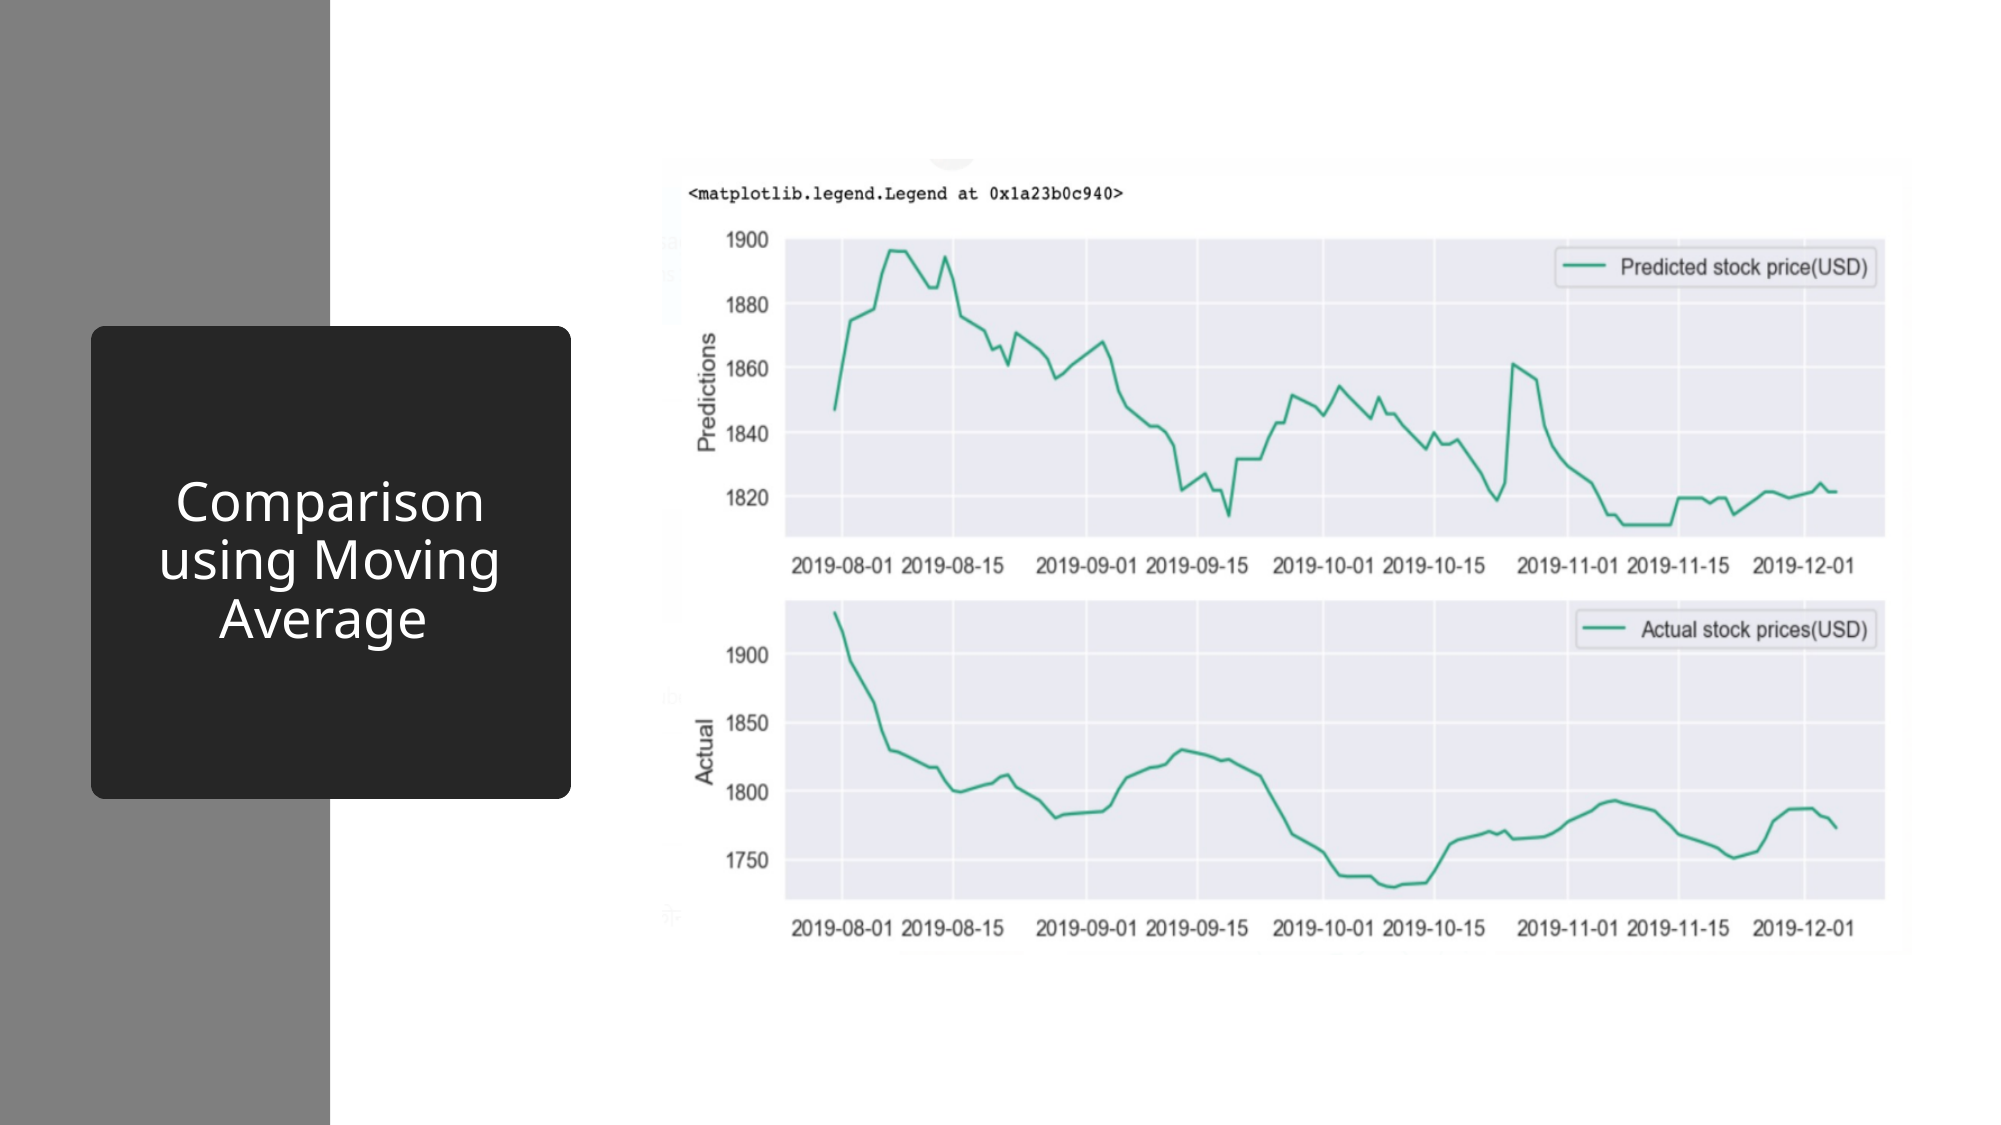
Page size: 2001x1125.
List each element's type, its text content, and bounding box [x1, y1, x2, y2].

text_box [331, 0, 2000, 1125]
picture [662, 143, 1912, 955]
title Comparison using Moving Average [105, 340, 557, 785]
text_box [0, 0, 331, 1125]
